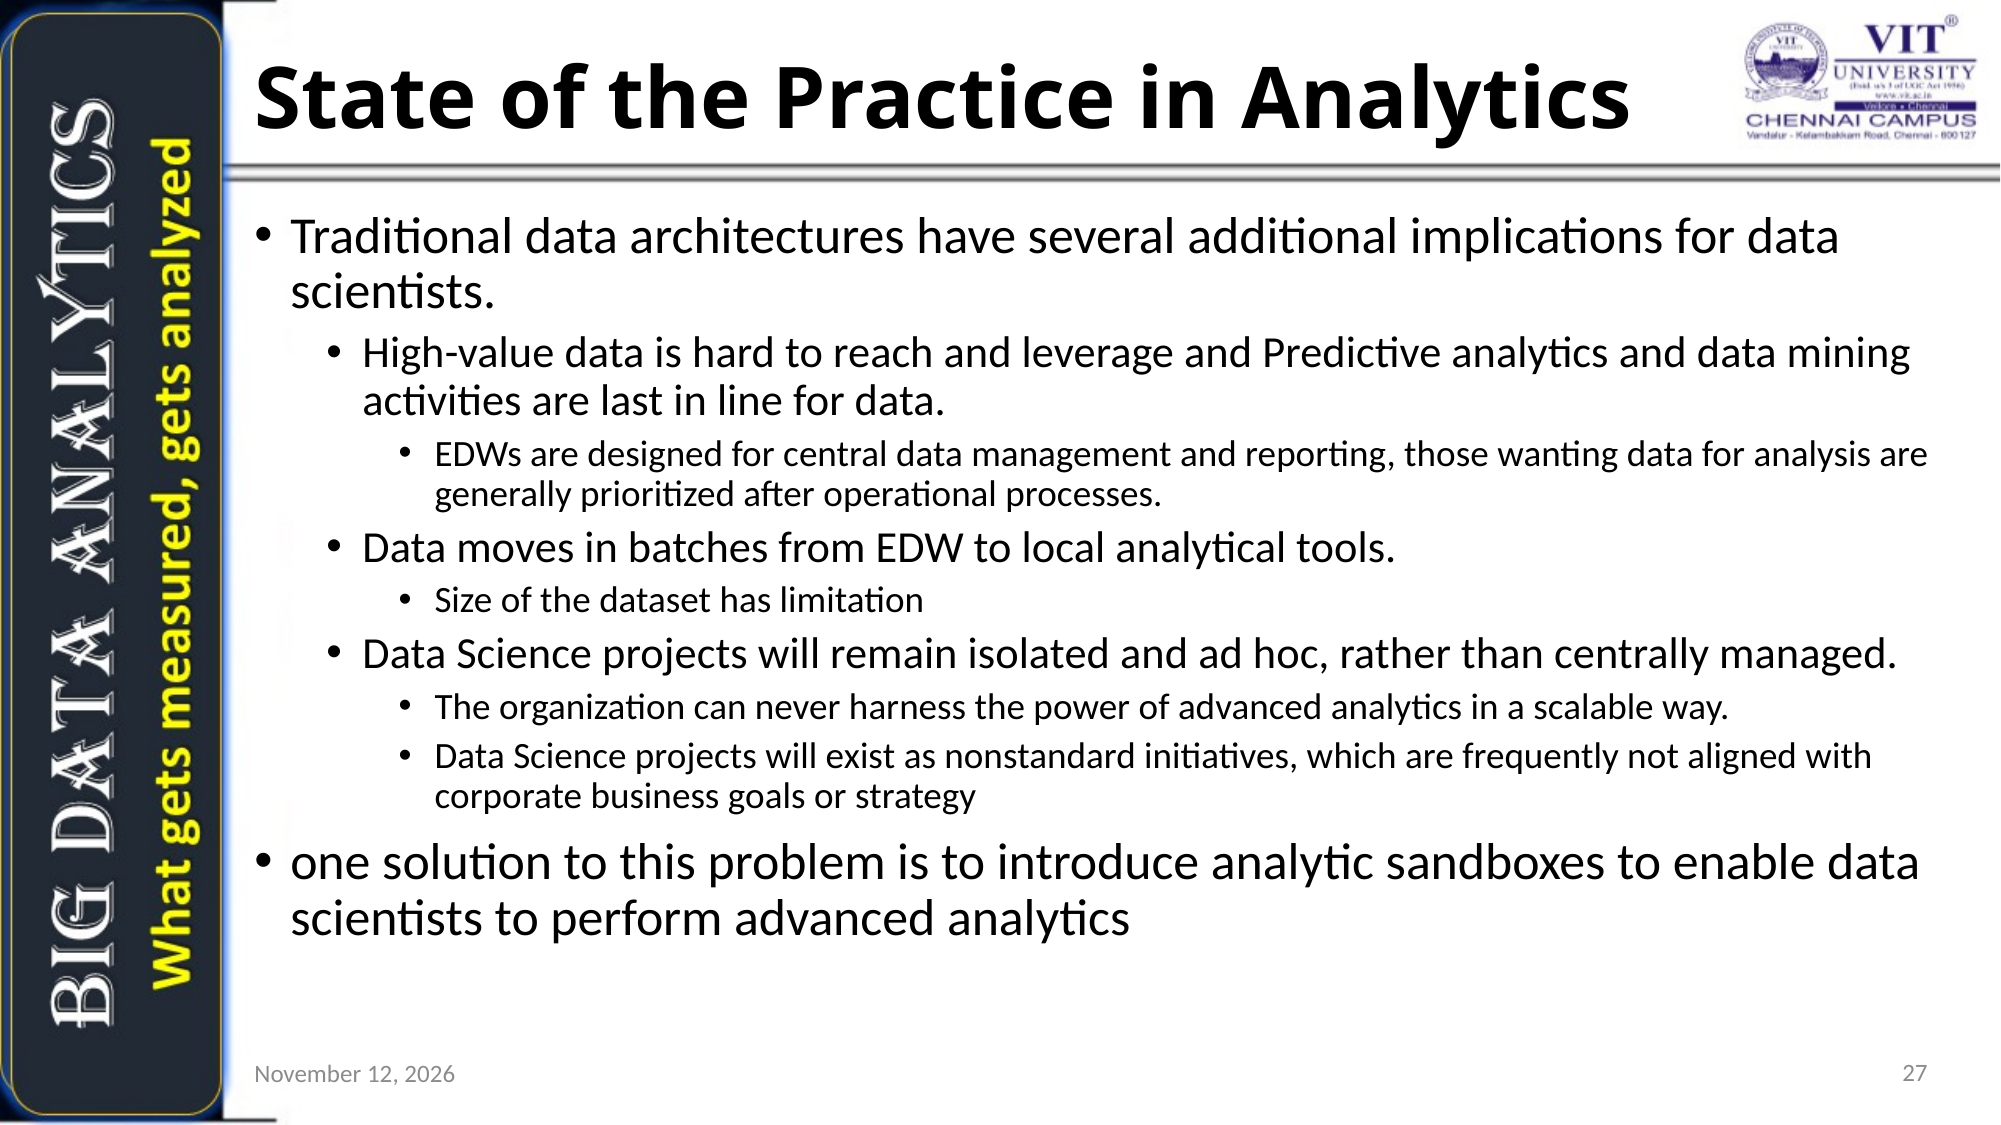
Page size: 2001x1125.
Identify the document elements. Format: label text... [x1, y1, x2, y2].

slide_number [239, 1042, 588, 1103]
list Traditional data architectures have several additional implications for data scientists. High-value data is hard to reach and leverage and Predictive analytics and data mining activities are last in line for data. EDWs are designed for central data management and reporting, those wanting data for analysis are generally prioritized after operational processes. Data moves in batches from EDW to local analytical tools. Size of the dataset has limitation Data Science projects will remain isolated and ad hoc, rather than centrally managed. The organization can never harness the power of advanced analytics in a scalable way. Data Science projects will exist as nonstandard initiatives, which are frequently not aligned with corporate business goals or strategy one solution to this problem is to introduce analytic sandboxes to enable data scientists to perform advanced analytics [239, 200, 1965, 1017]
slide_number 27 [1778, 1040, 1943, 1103]
title State of the Practice in Analytics [239, 35, 1725, 167]
picture [0, 0, 2001, 1125]
